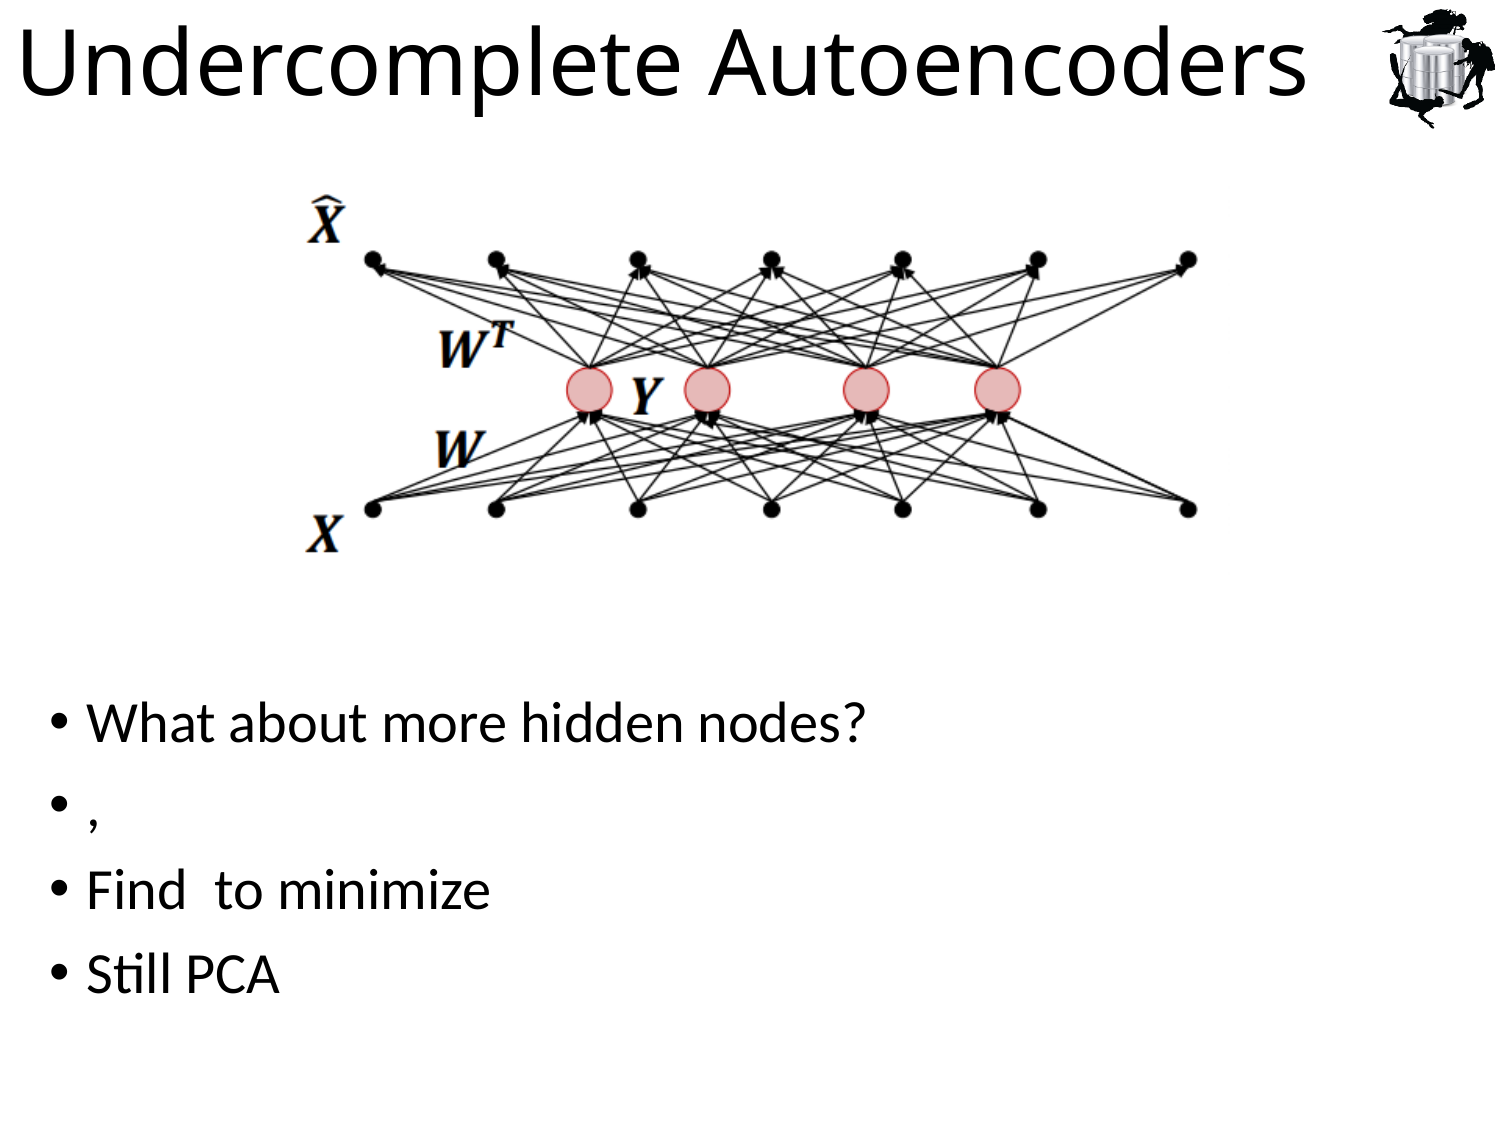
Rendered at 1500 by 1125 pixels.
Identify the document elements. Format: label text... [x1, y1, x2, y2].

picture [1377, 5, 1498, 131]
title Undercomplete Autoencoders [0, 0, 1377, 131]
picture [285, 174, 1230, 601]
